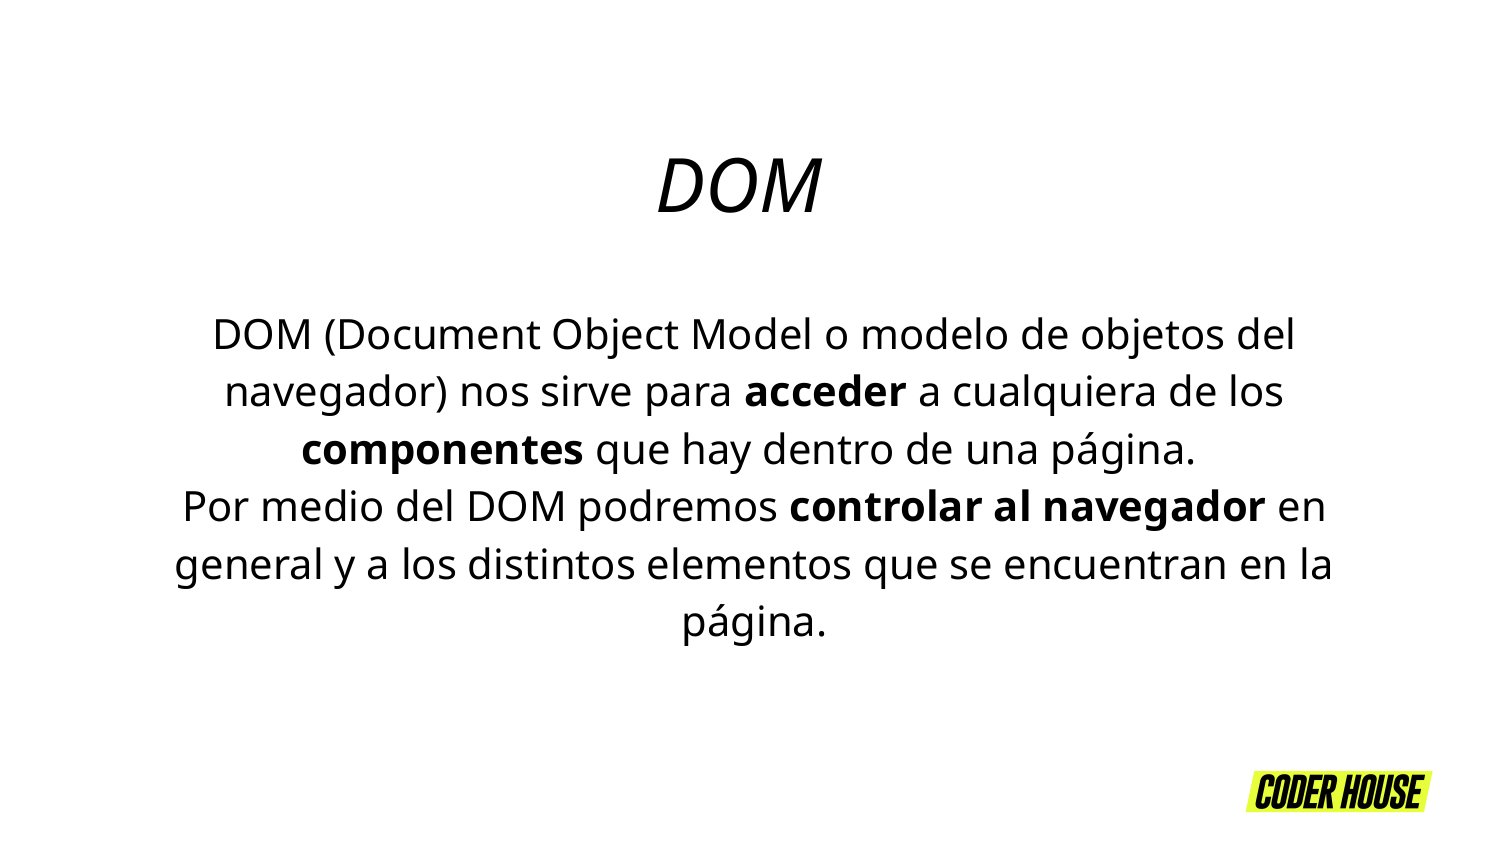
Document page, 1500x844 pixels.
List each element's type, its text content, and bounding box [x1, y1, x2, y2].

text_box DOM (Document Object Model o modelo de objetos del navegador) nos sirve para acceder a cualquiera de los componentes que hay dentro de una página. Por medio del DOM podremos controlar al navegador en general y a los distintos elementos que se encuentran en la página. [144, 285, 1365, 635]
picture [1241, 764, 1437, 819]
text_box DOM [274, 122, 1204, 286]
